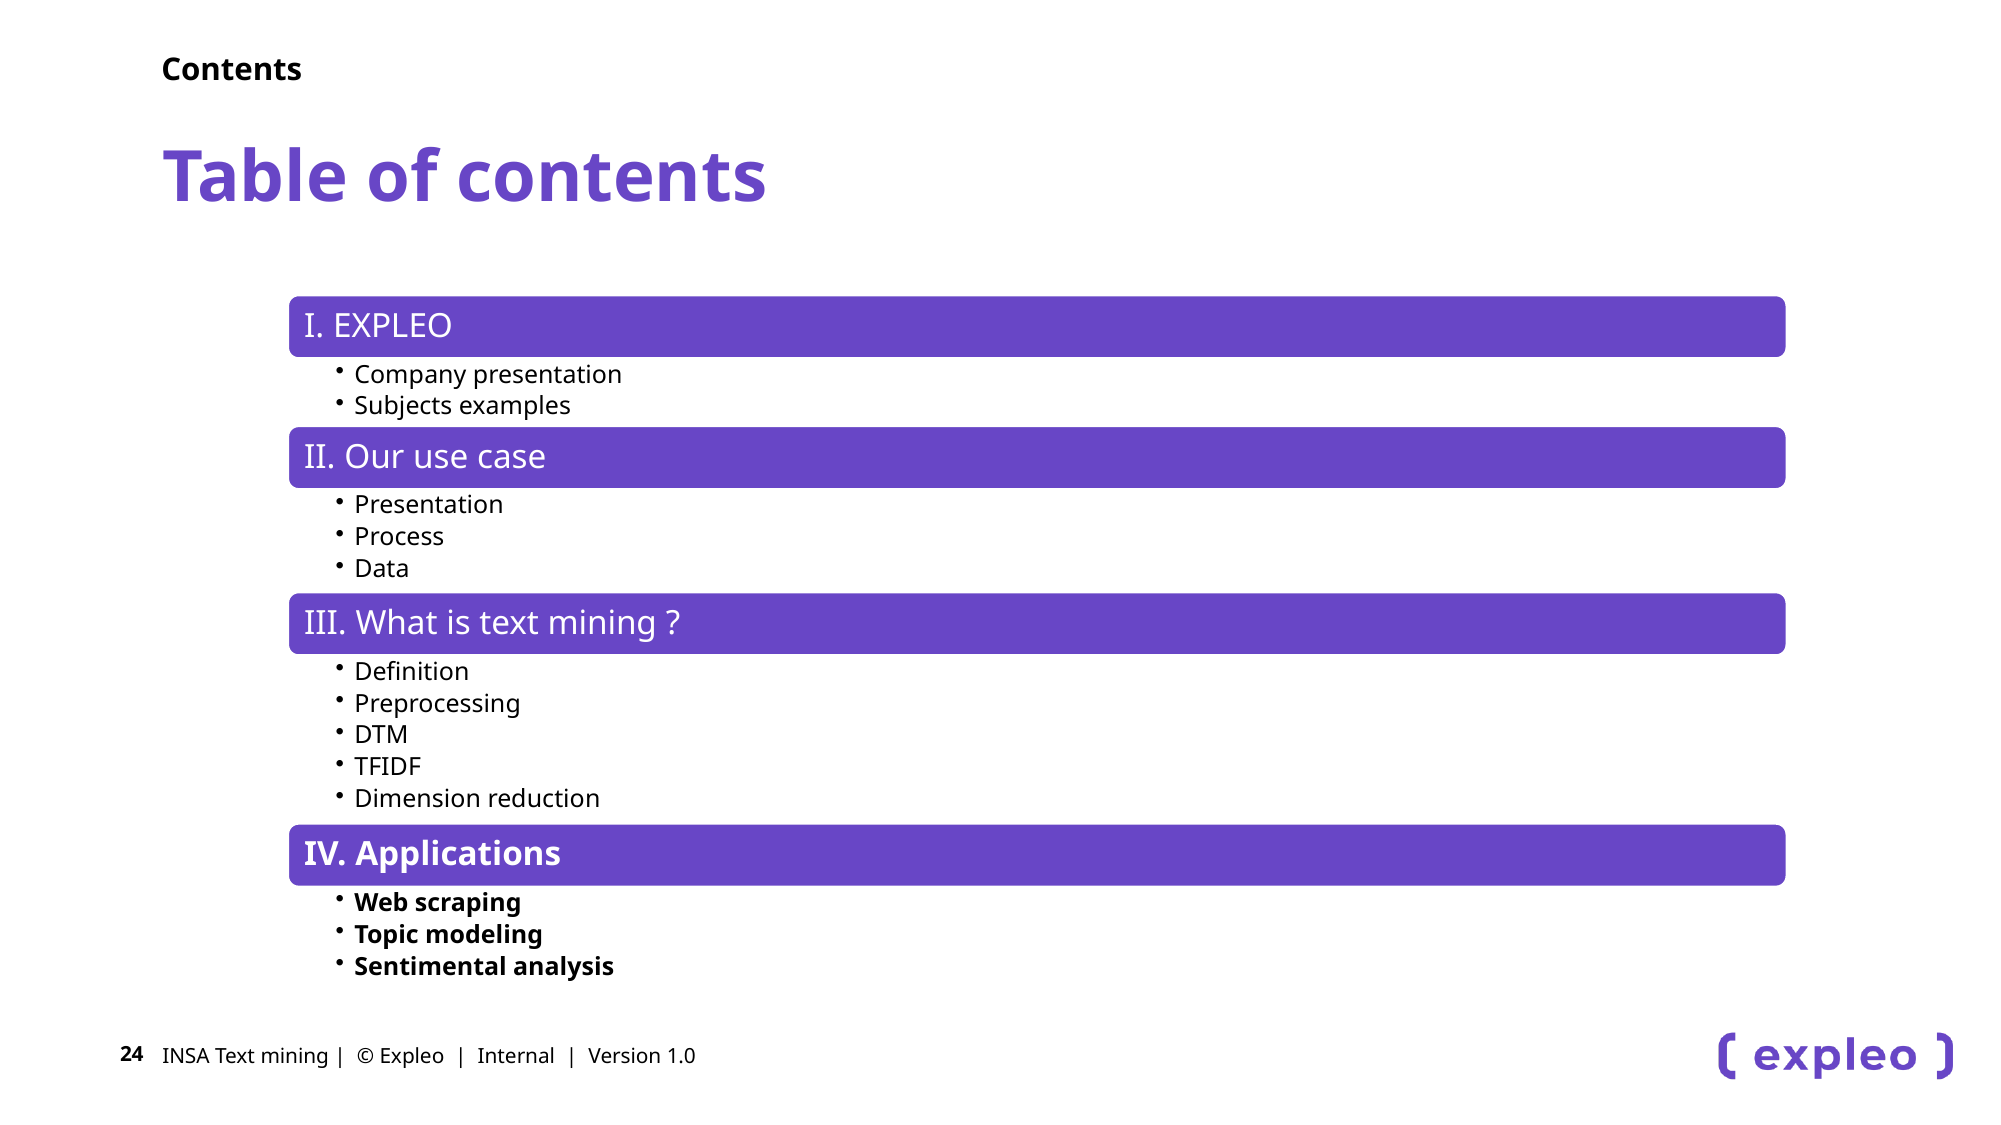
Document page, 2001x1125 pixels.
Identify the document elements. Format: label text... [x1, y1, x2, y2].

list Contents [161, 48, 1953, 110]
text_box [288, 285, 1787, 1033]
picture [1695, 1008, 1976, 1102]
footer INSA Text mining | © Expleo | Internal | Version 1.0 [162, 1032, 1567, 1079]
text_box Table of contents [162, 130, 1954, 225]
slide_number 24 [63, 1032, 162, 1079]
